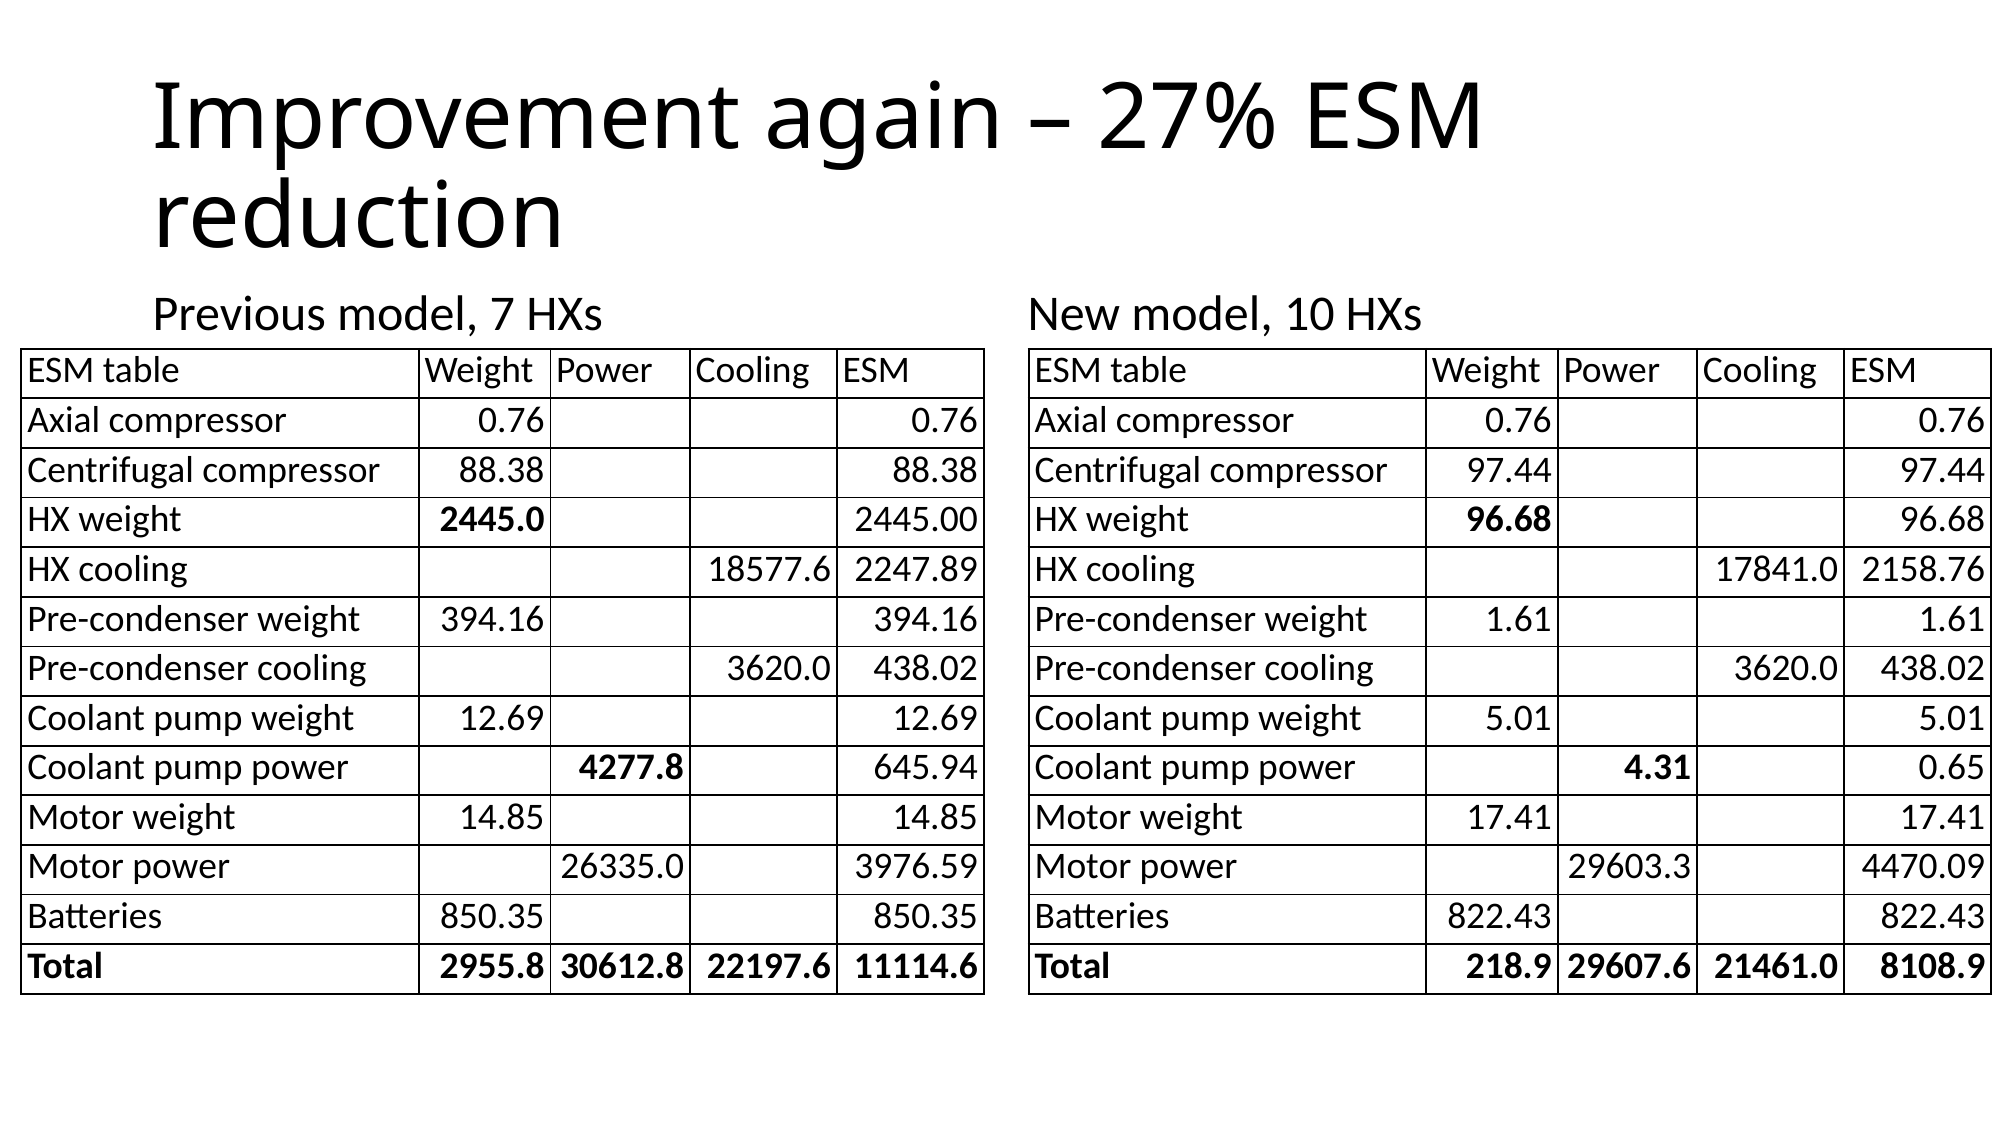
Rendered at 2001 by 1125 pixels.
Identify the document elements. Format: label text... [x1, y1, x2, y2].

table_cell Coolant pump power [1030, 747, 1425, 794]
table_cell [1698, 498, 1843, 546]
table_cell Batteries [1030, 895, 1425, 943]
table_cell [551, 449, 689, 497]
table_cell 0.76 [1427, 399, 1557, 447]
table_cell HX cooling [1030, 548, 1425, 596]
table_cell 14.85 [420, 796, 550, 844]
table_cell [1698, 399, 1843, 447]
table_cell 5.01 [1845, 697, 1990, 745]
table_cell 96.68 [1845, 498, 1990, 546]
table_cell 0.76 [1845, 399, 1990, 447]
table_cell 97.44 [1845, 449, 1990, 497]
table_cell [551, 498, 689, 546]
table_cell 14.85 [838, 796, 983, 844]
table_cell 8108.9 [1845, 945, 1990, 993]
table_cell Motor power [22, 846, 418, 894]
table_cell 0.76 [420, 399, 550, 447]
table_cell 17.41 [1427, 796, 1557, 844]
table_cell Motor power [1030, 846, 1425, 894]
table_cell 29607.6 [1559, 945, 1696, 993]
table_header Weight [420, 350, 550, 397]
table_cell [420, 747, 550, 794]
list New model, 10 HXs [1012, 275, 1863, 349]
table_cell 18577.6 [691, 548, 836, 596]
table_cell [1559, 449, 1696, 497]
table_header Weight [1427, 350, 1557, 397]
table_cell 97.44 [1427, 449, 1557, 497]
table_cell 218.9 [1427, 945, 1557, 993]
table_cell Pre-condenser cooling [22, 647, 418, 695]
table_cell 17.41 [1845, 796, 1990, 844]
table_cell 2445.00 [838, 498, 983, 546]
table_cell 2955.8 [420, 945, 550, 993]
table_header ESM table [1030, 350, 1425, 397]
table_cell [691, 796, 836, 844]
table_header Cooling [1698, 350, 1843, 397]
table_cell [691, 697, 836, 745]
table_cell [691, 846, 836, 894]
table_cell [420, 548, 550, 596]
table_cell [691, 399, 836, 447]
table_cell [691, 498, 836, 546]
table_cell [551, 548, 689, 596]
table_cell 12.69 [420, 697, 550, 745]
table_cell 4277.8 [551, 747, 689, 794]
table_cell 1.61 [1845, 598, 1990, 646]
table_cell 4470.09 [1845, 846, 1990, 894]
table_cell 12.69 [838, 697, 983, 745]
table_cell 88.38 [420, 449, 550, 497]
table_cell Motor weight [1030, 796, 1425, 844]
table_cell 394.16 [838, 598, 983, 646]
list Previous model, 7 HXs [137, 275, 984, 348]
table_cell [691, 598, 836, 646]
table_cell [551, 598, 689, 646]
table_cell [420, 846, 550, 894]
table_cell [691, 449, 836, 497]
table_cell 645.94 [838, 747, 983, 794]
table_cell Batteries [22, 895, 418, 943]
table_cell Pre-condenser cooling [1030, 647, 1425, 695]
table_cell [691, 747, 836, 794]
table_header ESM [838, 350, 983, 397]
table_cell 17841.0 [1698, 548, 1843, 596]
table_cell 394.16 [420, 598, 550, 646]
table_cell HX cooling [22, 548, 418, 596]
table_header Power [551, 350, 689, 397]
table_cell Motor weight [22, 796, 418, 844]
table_cell 96.68 [1427, 498, 1557, 546]
table_cell [551, 796, 689, 844]
table_cell [551, 399, 689, 447]
table_header Power [1559, 350, 1696, 397]
table_cell 3976.59 [838, 846, 983, 894]
title Improvement again – 27% ESM reduction [137, 59, 1863, 278]
table_cell 850.35 [838, 895, 983, 943]
table_cell 21461.0 [1698, 945, 1843, 993]
table_header Cooling [691, 350, 836, 397]
table_cell [1427, 647, 1557, 695]
table_cell Pre-condenser weight [1030, 598, 1425, 646]
table_cell [1559, 895, 1696, 943]
table_cell Centrifugal compressor [22, 449, 418, 497]
table_header ESM [1845, 350, 1990, 397]
table_cell [1427, 548, 1557, 596]
table_cell Pre-condenser weight [22, 598, 418, 646]
table_cell [1559, 548, 1696, 596]
table_cell Coolant pump weight [22, 697, 418, 745]
table_cell [551, 697, 689, 745]
table_cell [1698, 697, 1843, 745]
table_cell 2247.89 [838, 548, 983, 596]
table_cell [1698, 796, 1843, 844]
table_cell 438.02 [838, 647, 983, 695]
table_cell [1427, 846, 1557, 894]
table_cell [691, 895, 836, 943]
table_cell [551, 895, 689, 943]
table_cell [1559, 399, 1696, 447]
table_cell [1559, 498, 1696, 546]
table_cell [420, 647, 550, 695]
table_cell 11114.6 [838, 945, 983, 993]
table_cell 4.31 [1559, 747, 1696, 794]
table_cell 5.01 [1427, 697, 1557, 745]
table_cell Coolant pump weight [1030, 697, 1425, 745]
table_cell 0.76 [838, 399, 983, 447]
table_cell [1559, 598, 1696, 646]
table_cell 3620.0 [691, 647, 836, 695]
table_cell 1.61 [1427, 598, 1557, 646]
table_cell [1559, 697, 1696, 745]
table_cell Coolant pump power [22, 747, 418, 794]
table_cell Total [1030, 945, 1425, 993]
table_cell 88.38 [838, 449, 983, 497]
table_cell [1698, 449, 1843, 497]
table_header ESM table [22, 350, 418, 397]
table_cell [1698, 846, 1843, 894]
table_cell [551, 647, 689, 695]
table_cell Total [22, 945, 418, 993]
table_cell [1559, 647, 1696, 695]
table_cell 2158.76 [1845, 548, 1990, 596]
table_cell 822.43 [1427, 895, 1557, 943]
table_cell [1427, 747, 1557, 794]
table_cell 26335.0 [551, 846, 689, 894]
table_cell [1698, 747, 1843, 794]
table_cell 0.65 [1845, 747, 1990, 794]
table_cell 29603.3 [1559, 846, 1696, 894]
table_cell 2445.0 [420, 498, 550, 546]
table_cell Axial compressor [1030, 399, 1425, 447]
table_cell 3620.0 [1698, 647, 1843, 695]
table_cell 822.43 [1845, 895, 1990, 943]
table_cell 850.35 [420, 895, 550, 943]
table_cell 438.02 [1845, 647, 1990, 695]
table_cell [1698, 598, 1843, 646]
table_cell Axial compressor [22, 399, 418, 447]
table_cell [1559, 796, 1696, 844]
table_cell HX weight [22, 498, 418, 546]
table_cell 22197.6 [691, 945, 836, 993]
table_cell [1698, 895, 1843, 943]
table_cell 30612.8 [551, 945, 689, 993]
table_cell HX weight [1030, 498, 1425, 546]
table_cell Centrifugal compressor [1030, 449, 1425, 497]
